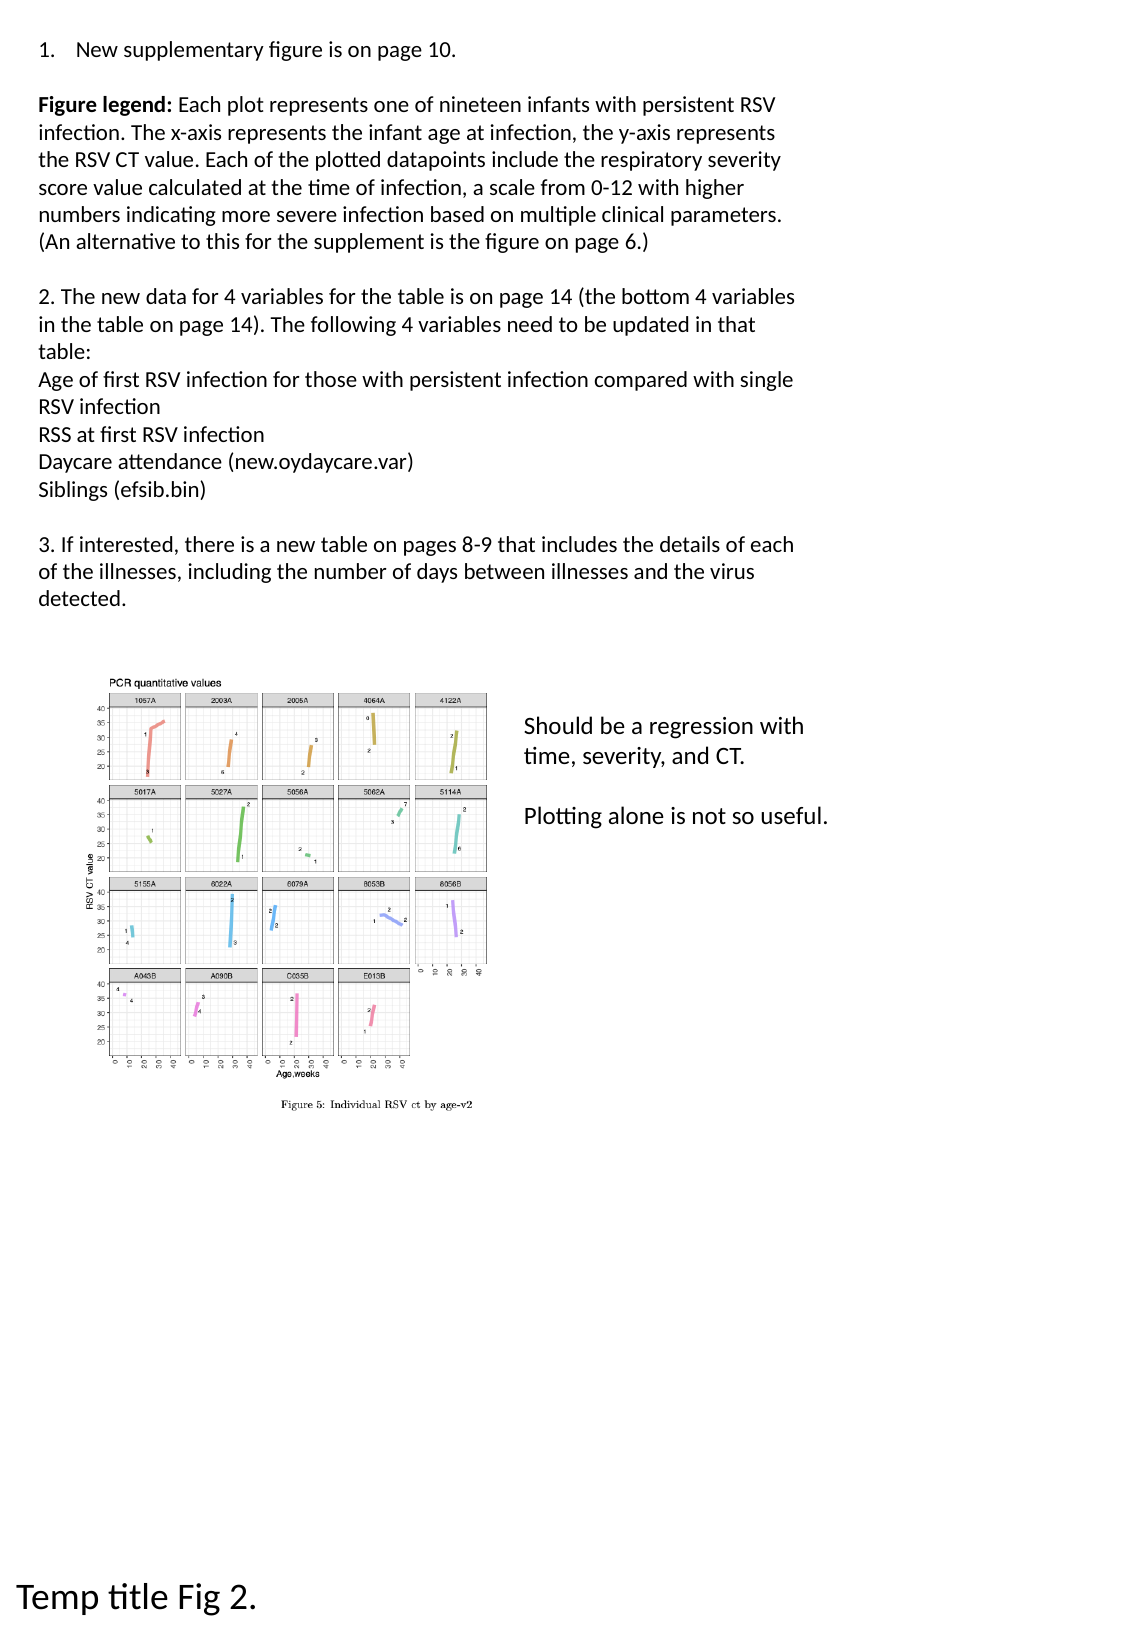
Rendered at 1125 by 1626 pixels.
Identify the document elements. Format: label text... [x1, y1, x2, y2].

picture [66, 657, 523, 1131]
text_box Should be a regression with time, severity, and CT. Plotting alone is not so useful. [523, 701, 930, 837]
text_box Temp title Fig 2. [1, 1564, 273, 1625]
text_box New supplementary figure is on page 10. Figure legend: Each plot represents one of nineteen infants with persistent RSV infection. The x-axis represents the infant age at infection, the y-axis represents the RSV CT value. Each of the plotted datapoints include the respiratory severity score value calculated at the time of infection, a scale from 0-12 with higher numbers indicating more severe infection based on multiple clinical parameters. (An alternative to this for the supplement is the figure on page 6.) 2. The new data for 4 variables for the table is on page 14 (the bottom 4 variables in the table on page 14). The following 4 variables need to be updated in that table: Age of first RSV infection for those with persistent infection compared with single RSV infection RSS at first RSV infection Daycare attendance (new.oydaycare.var) Siblings (efsib.bin) 3. If interested, there is a new table on pages 8-9 that includes the details of each of the illnesses, including the number of days between illnesses and the virus detected. [23, 0, 814, 619]
